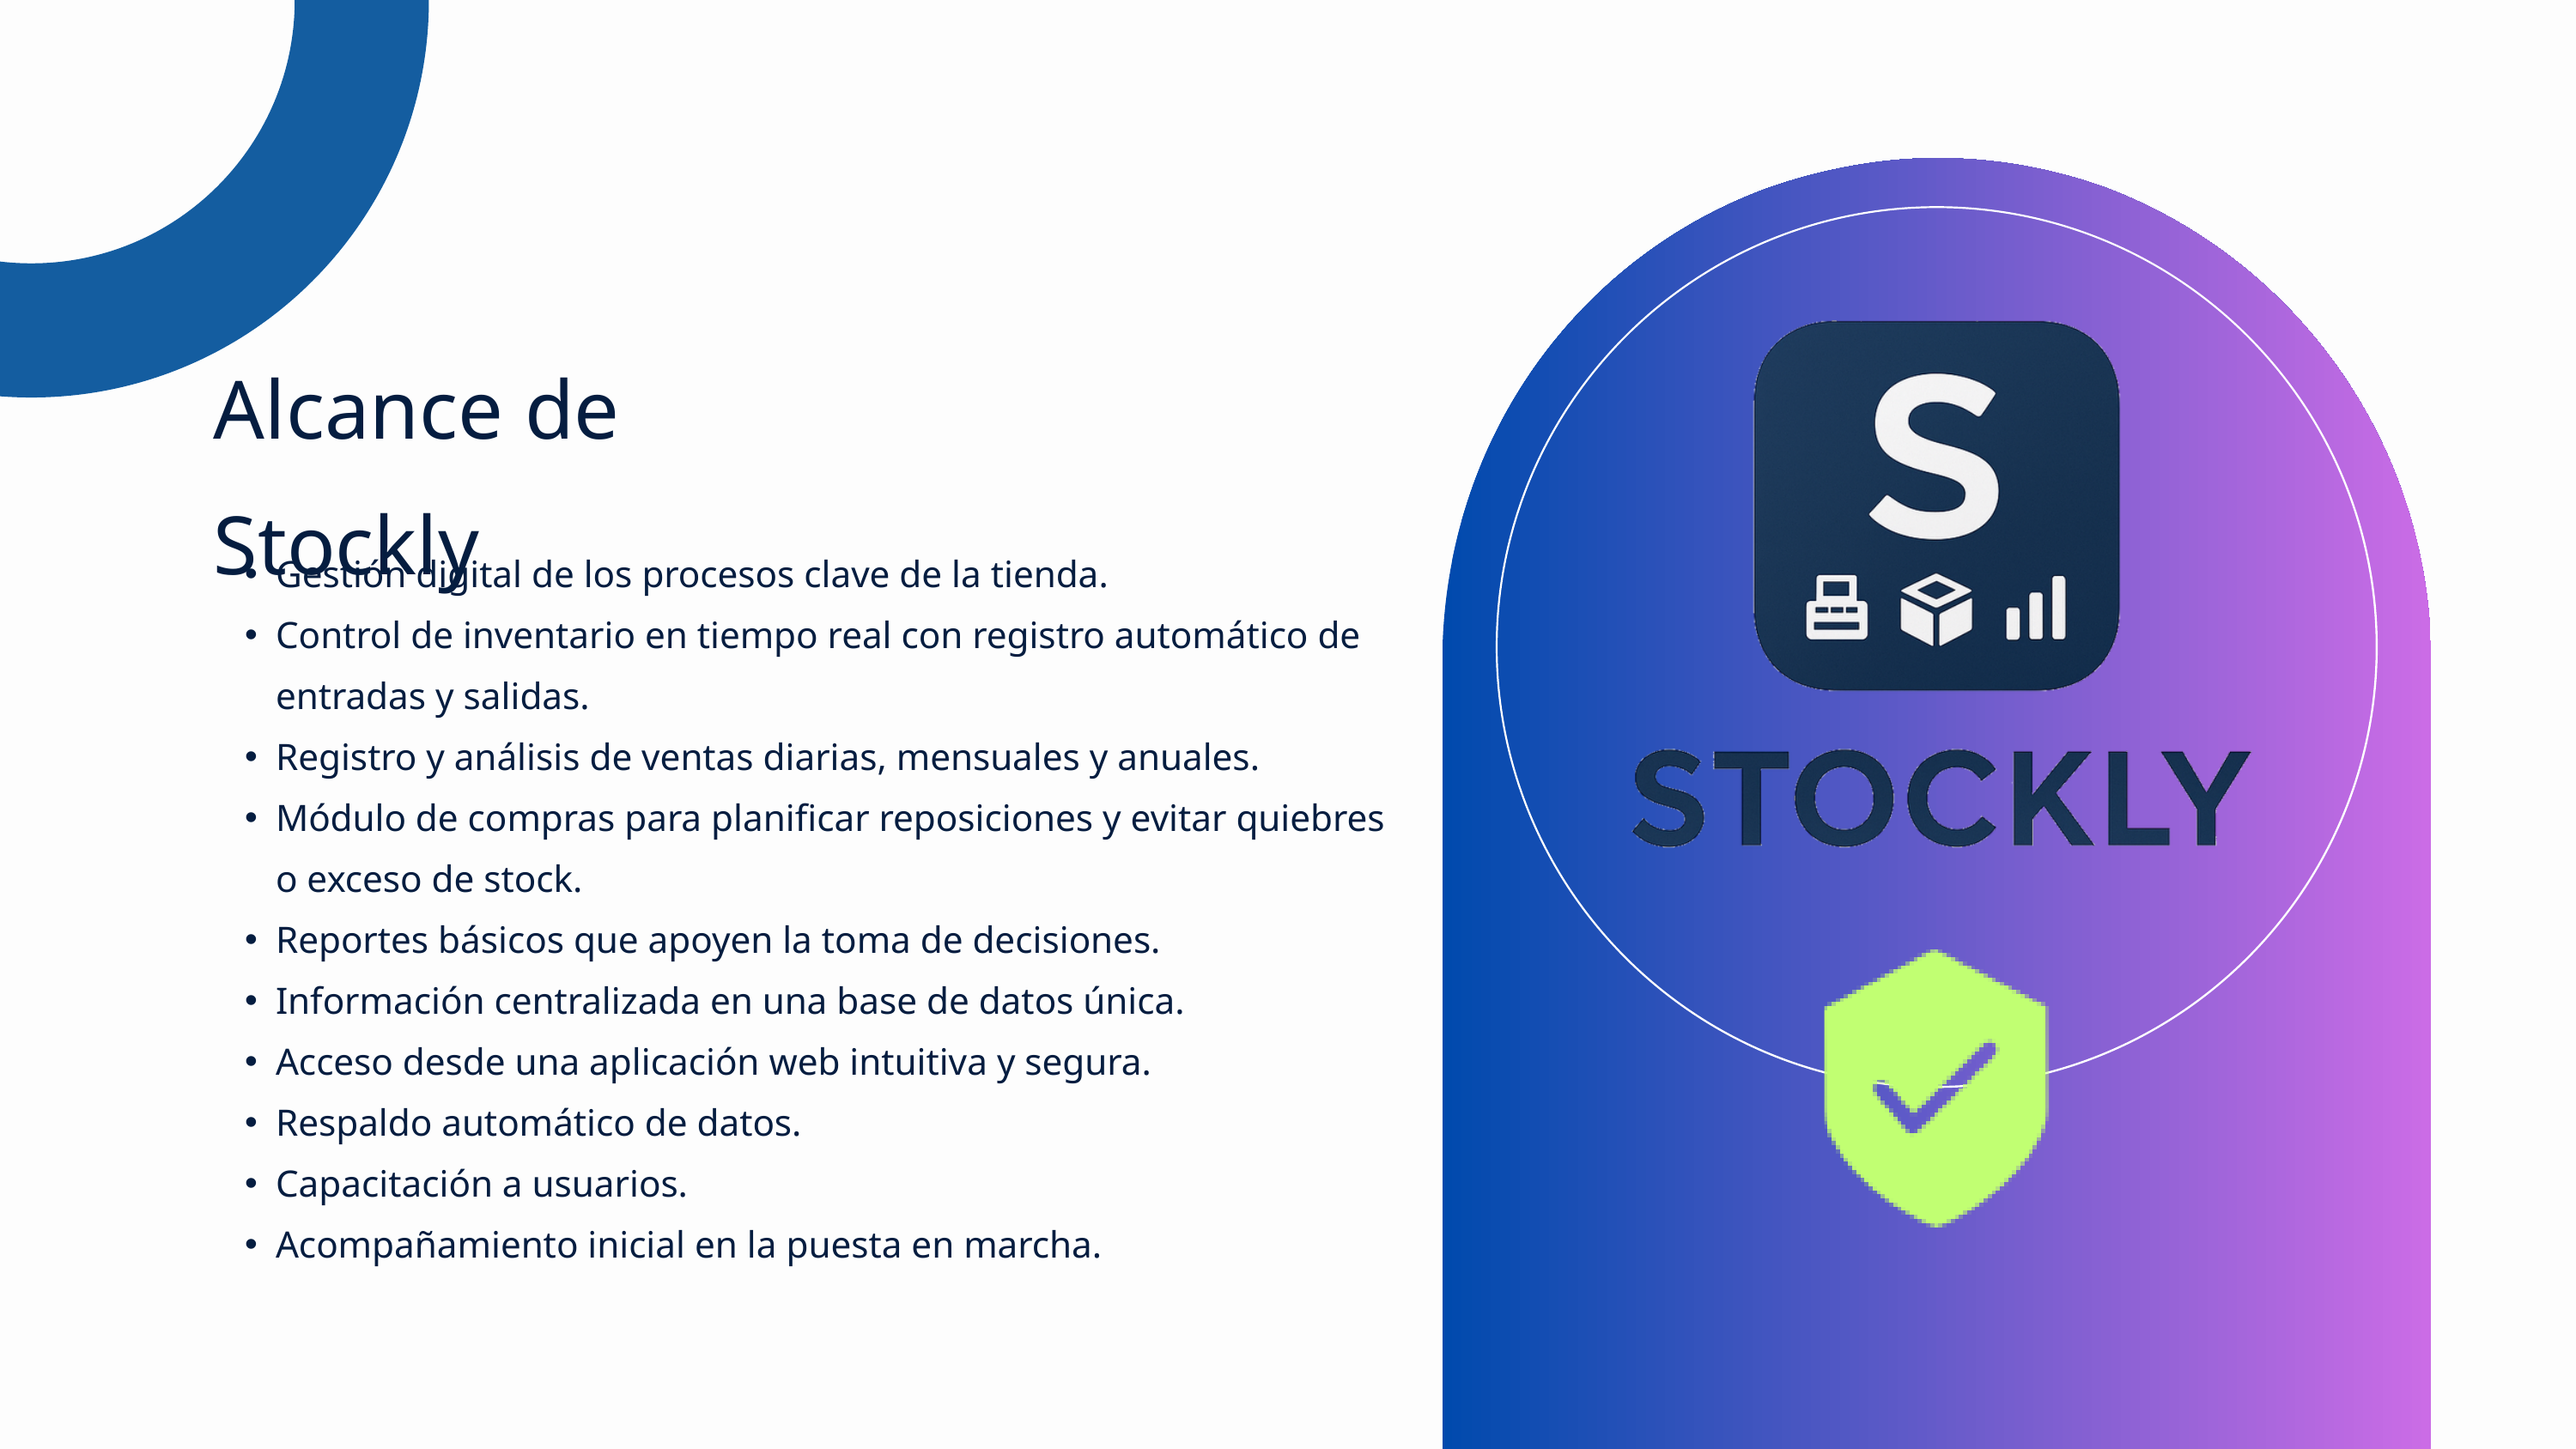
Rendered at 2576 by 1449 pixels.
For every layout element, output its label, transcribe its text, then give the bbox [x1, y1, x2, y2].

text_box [1495, 205, 2379, 1088]
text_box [0, 0, 362, 331]
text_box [1442, 157, 2432, 1449]
text_box Gestión digital de los procesos clave de la tienda. Control de inventario en tiempo real con registro automático de entradas y salidas. Registro y análisis de ventas diarias, mensuales y anuales. Módulo de compras para planificar reposiciones y evitar quiebres o exceso de stock. Reportes básicos que apoyen la toma de decisiones. Información centralizada en una base de datos única. Acceso desde una aplicación web intuitiva y segura. Respaldo automático de datos. Capacitación a usuarios. Acompañamiento inicial en la puesta en marcha. [214, 534, 1400, 1326]
text_box Alcance de Stockly [214, 319, 799, 591]
